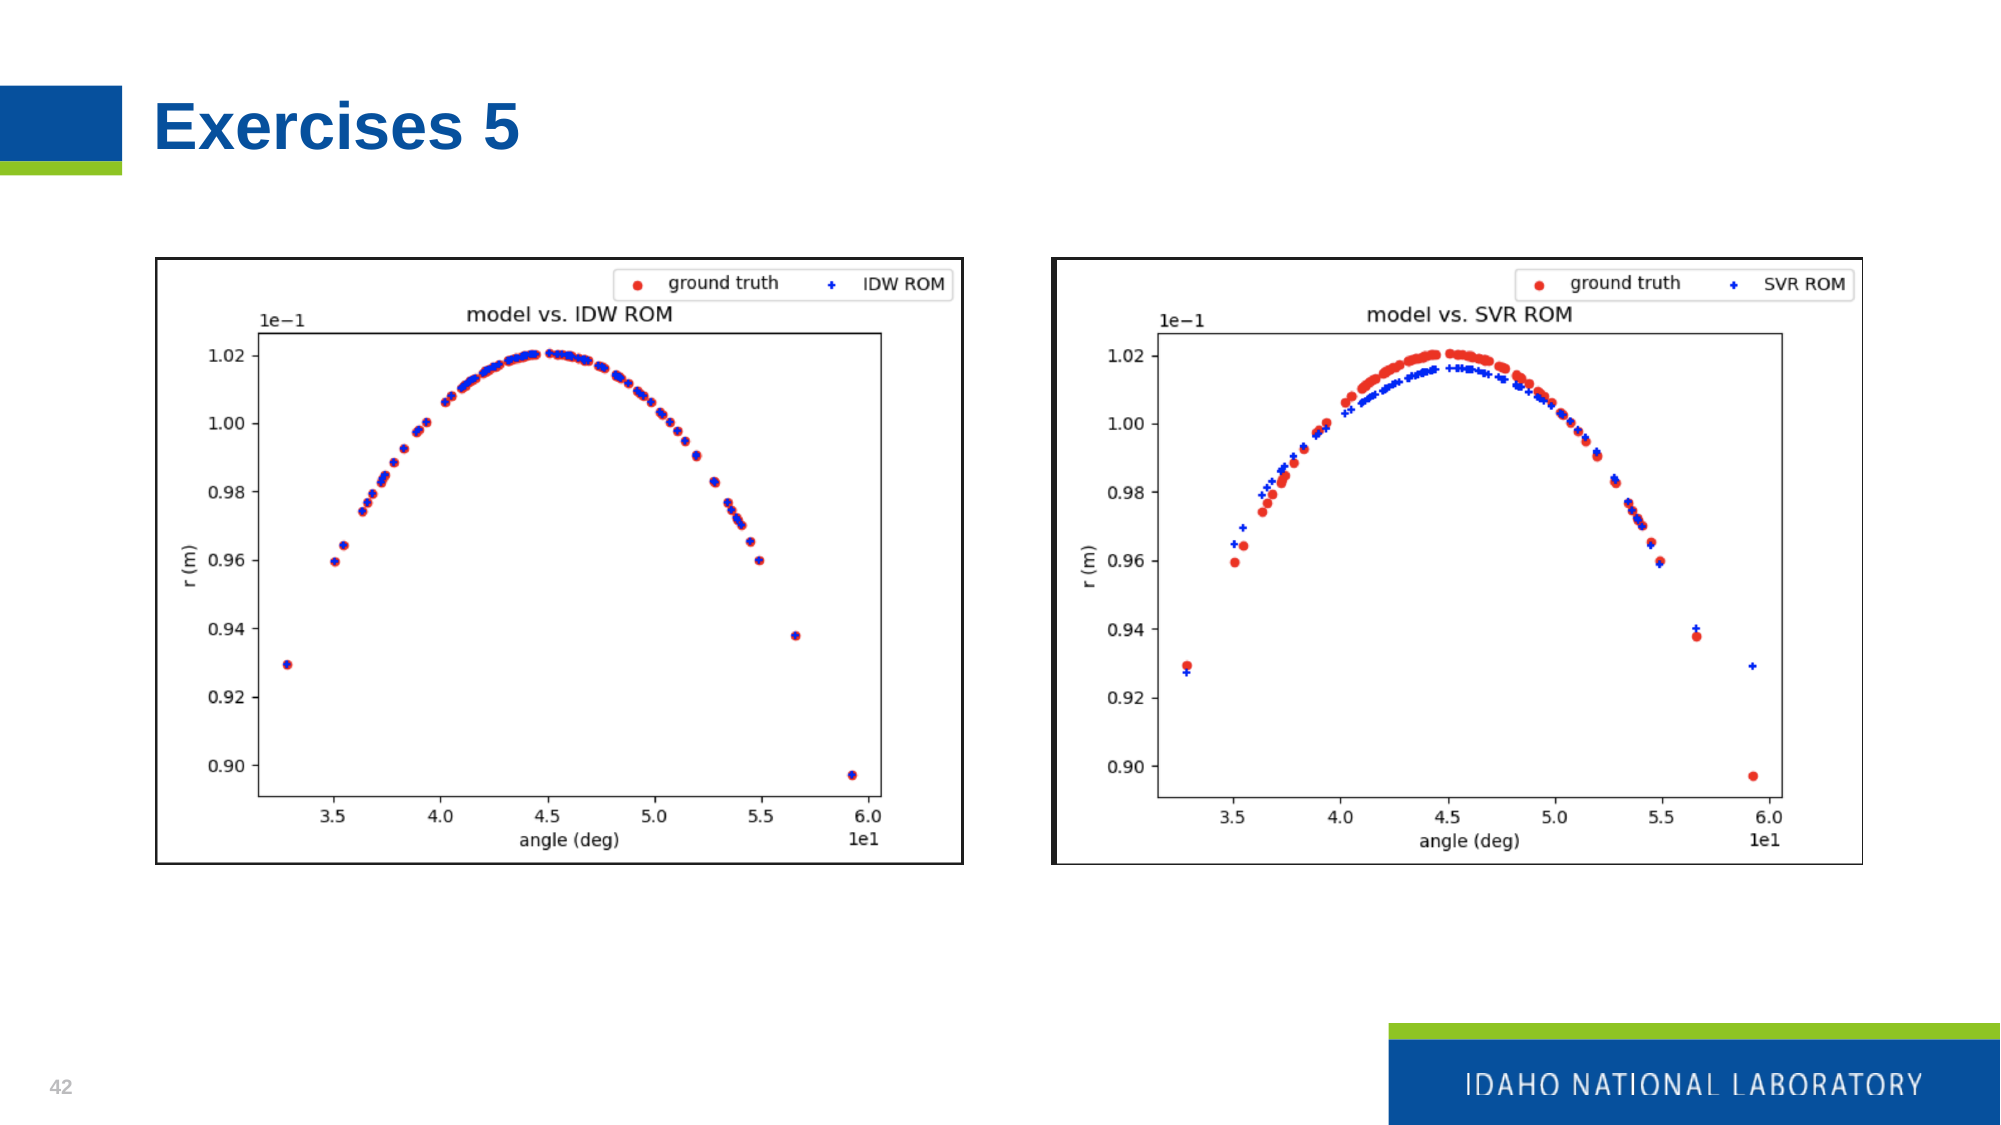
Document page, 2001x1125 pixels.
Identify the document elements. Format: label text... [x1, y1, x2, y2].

picture [155, 257, 964, 865]
title Exercises 5 [153, 91, 1863, 258]
picture [1051, 257, 1863, 865]
slide_number 42 [25, 1065, 97, 1125]
